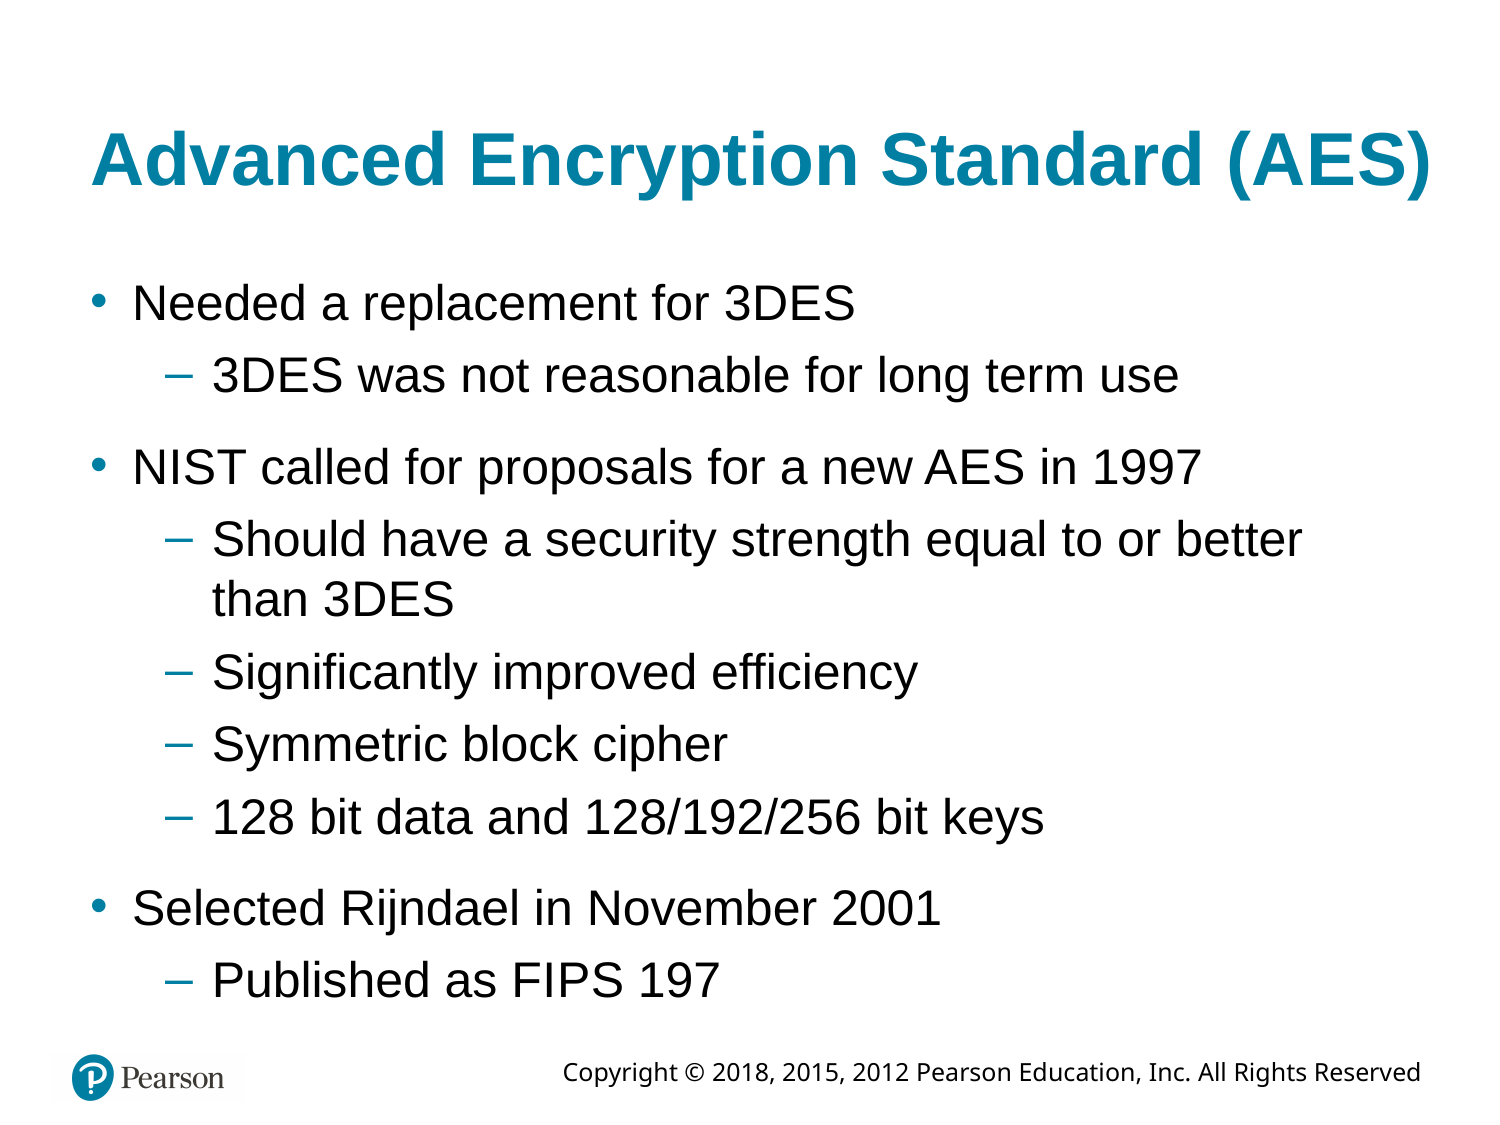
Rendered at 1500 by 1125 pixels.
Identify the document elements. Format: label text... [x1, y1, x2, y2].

picture [51, 1053, 245, 1102]
list Needed a replacement for 3 D E S 3 D E S was not reasonable for long term use N I S T called for proposals for a new A E S in 1997 Should have a security strength equal to or better than 3 D E S Significantly improved efficiency Symmetric block cipher 128 bit data and 128/192/256 bit keys Selected Rijndael in November 2001 Published as F I P S 197 [75, 255, 1425, 1021]
title Advanced Encryption Standard (A E S) [75, 35, 1487, 216]
